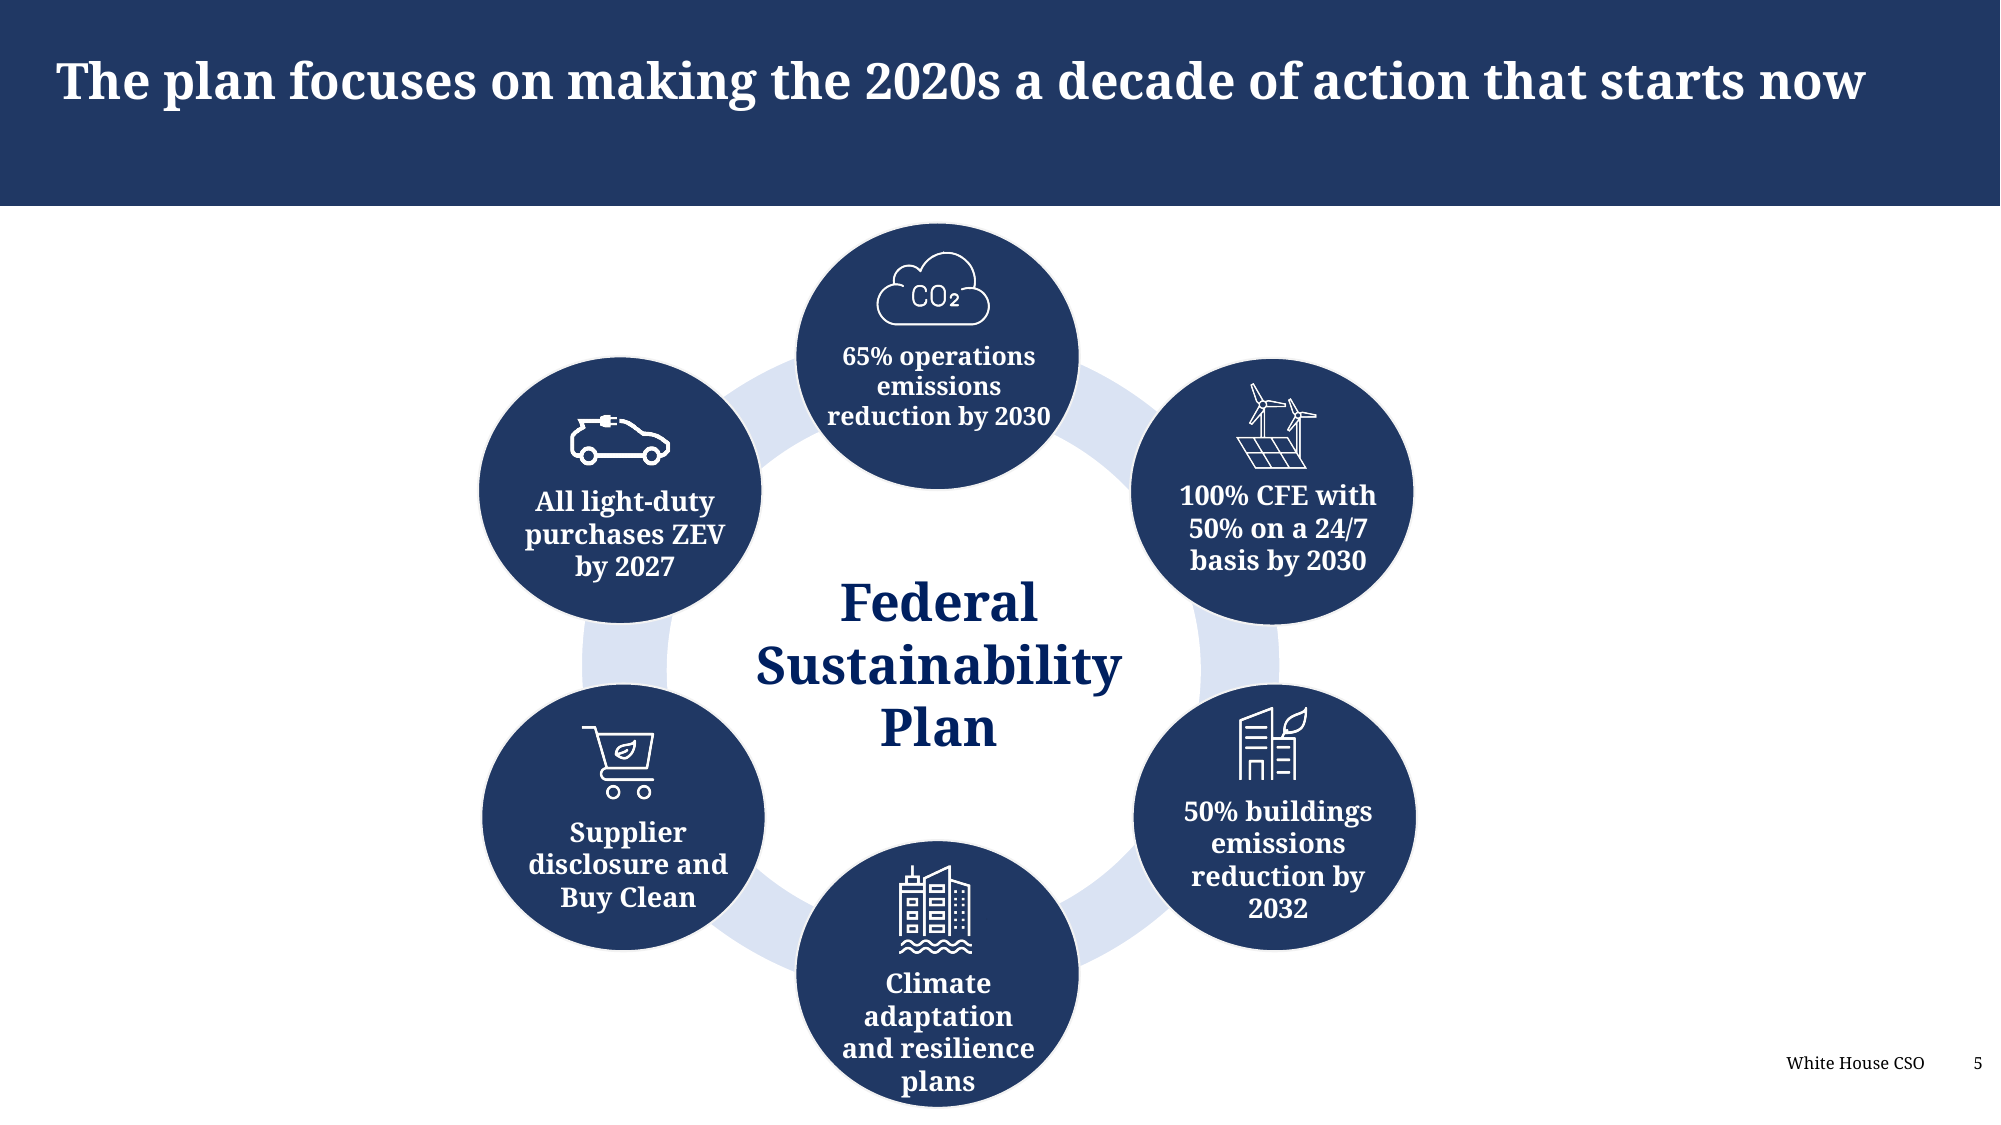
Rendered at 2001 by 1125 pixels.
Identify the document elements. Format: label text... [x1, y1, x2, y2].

text_box [0, 0, 2000, 206]
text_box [477, 222, 1417, 1108]
text_box The plan focuses on making the 2020s a decade of action that starts now [41, 41, 1966, 117]
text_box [1757, 1045, 2000, 1081]
